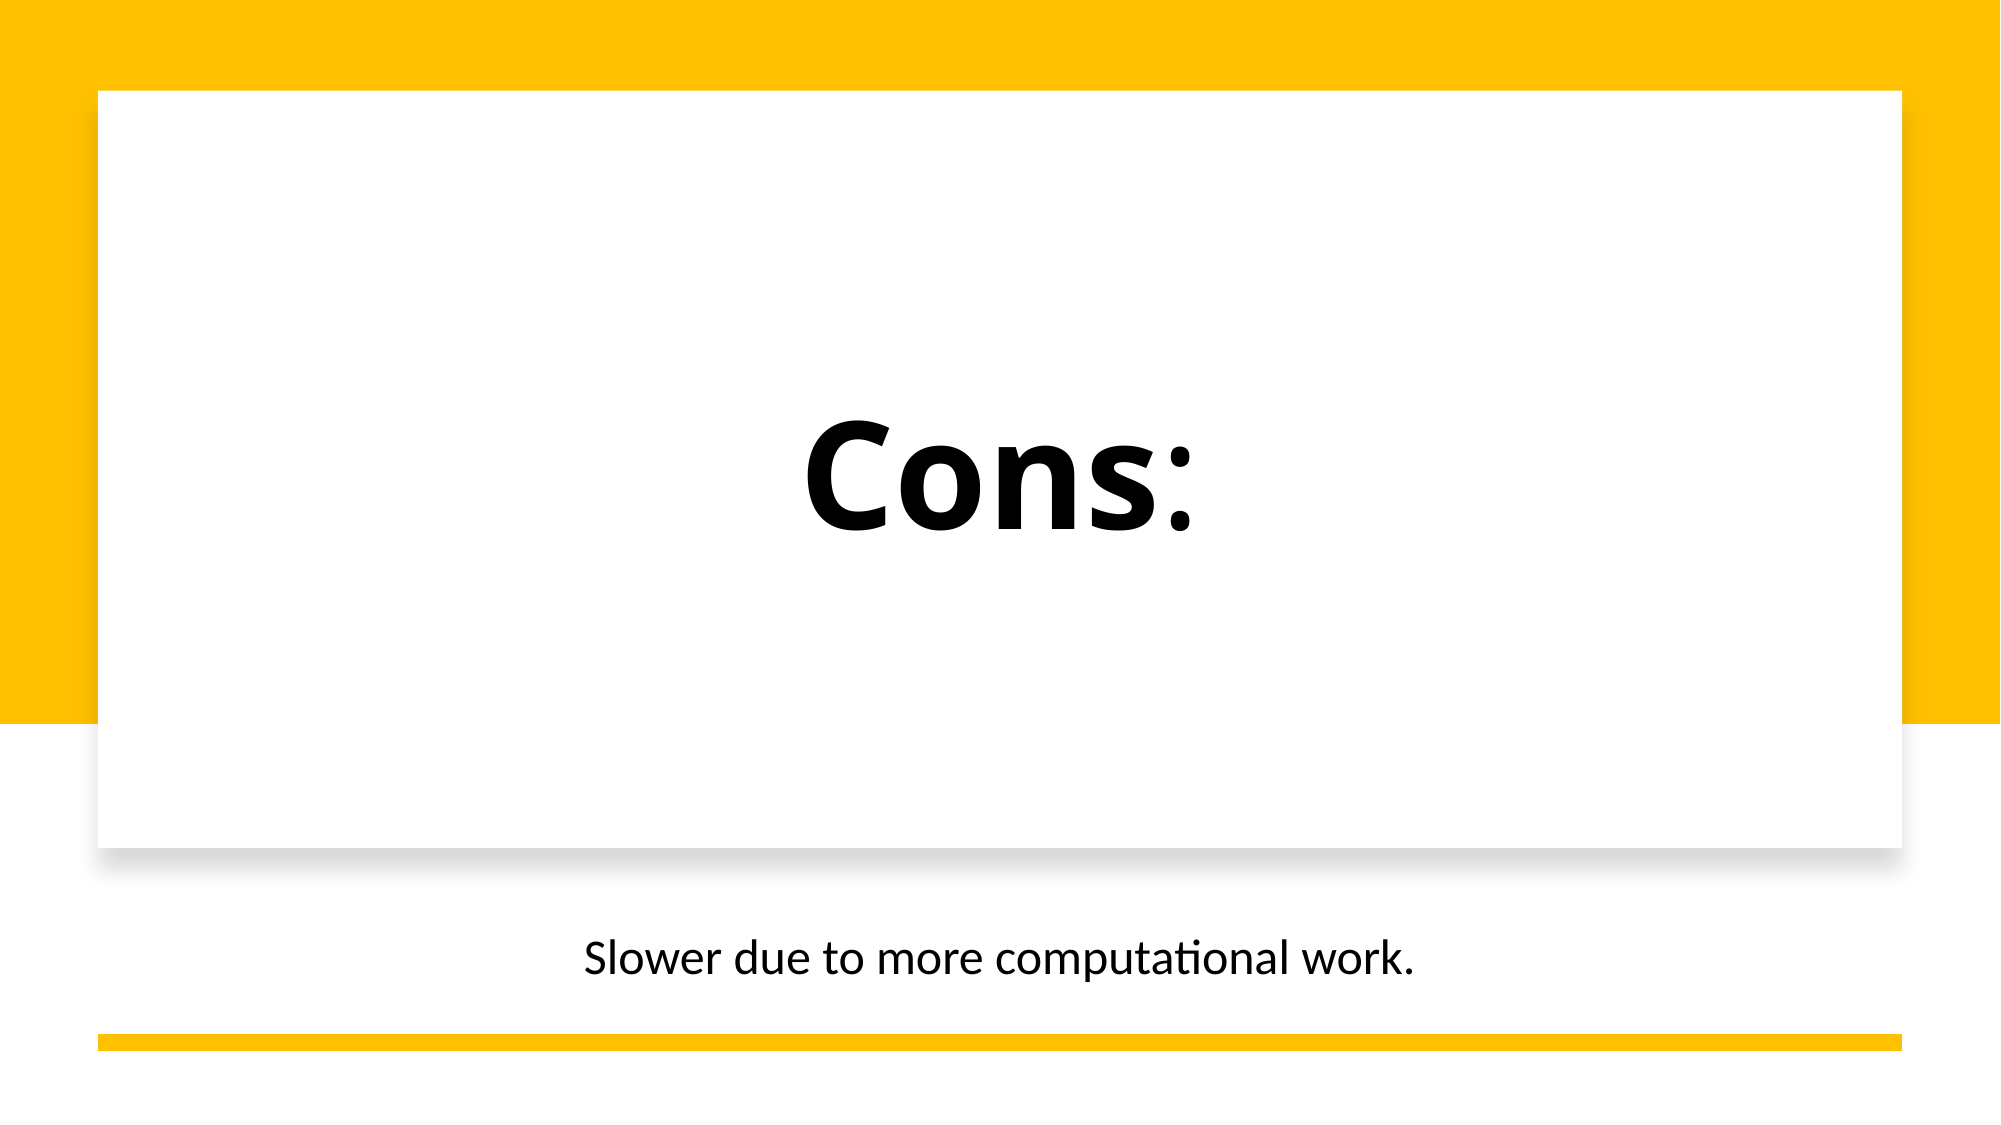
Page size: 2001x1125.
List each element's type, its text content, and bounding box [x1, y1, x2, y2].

text_box [97, 89, 1903, 849]
text_box [0, 0, 2000, 725]
text_box [0, 725, 2000, 1125]
list Slower due to more computational work. [249, 904, 1750, 1012]
title Cons: [249, 212, 1750, 750]
